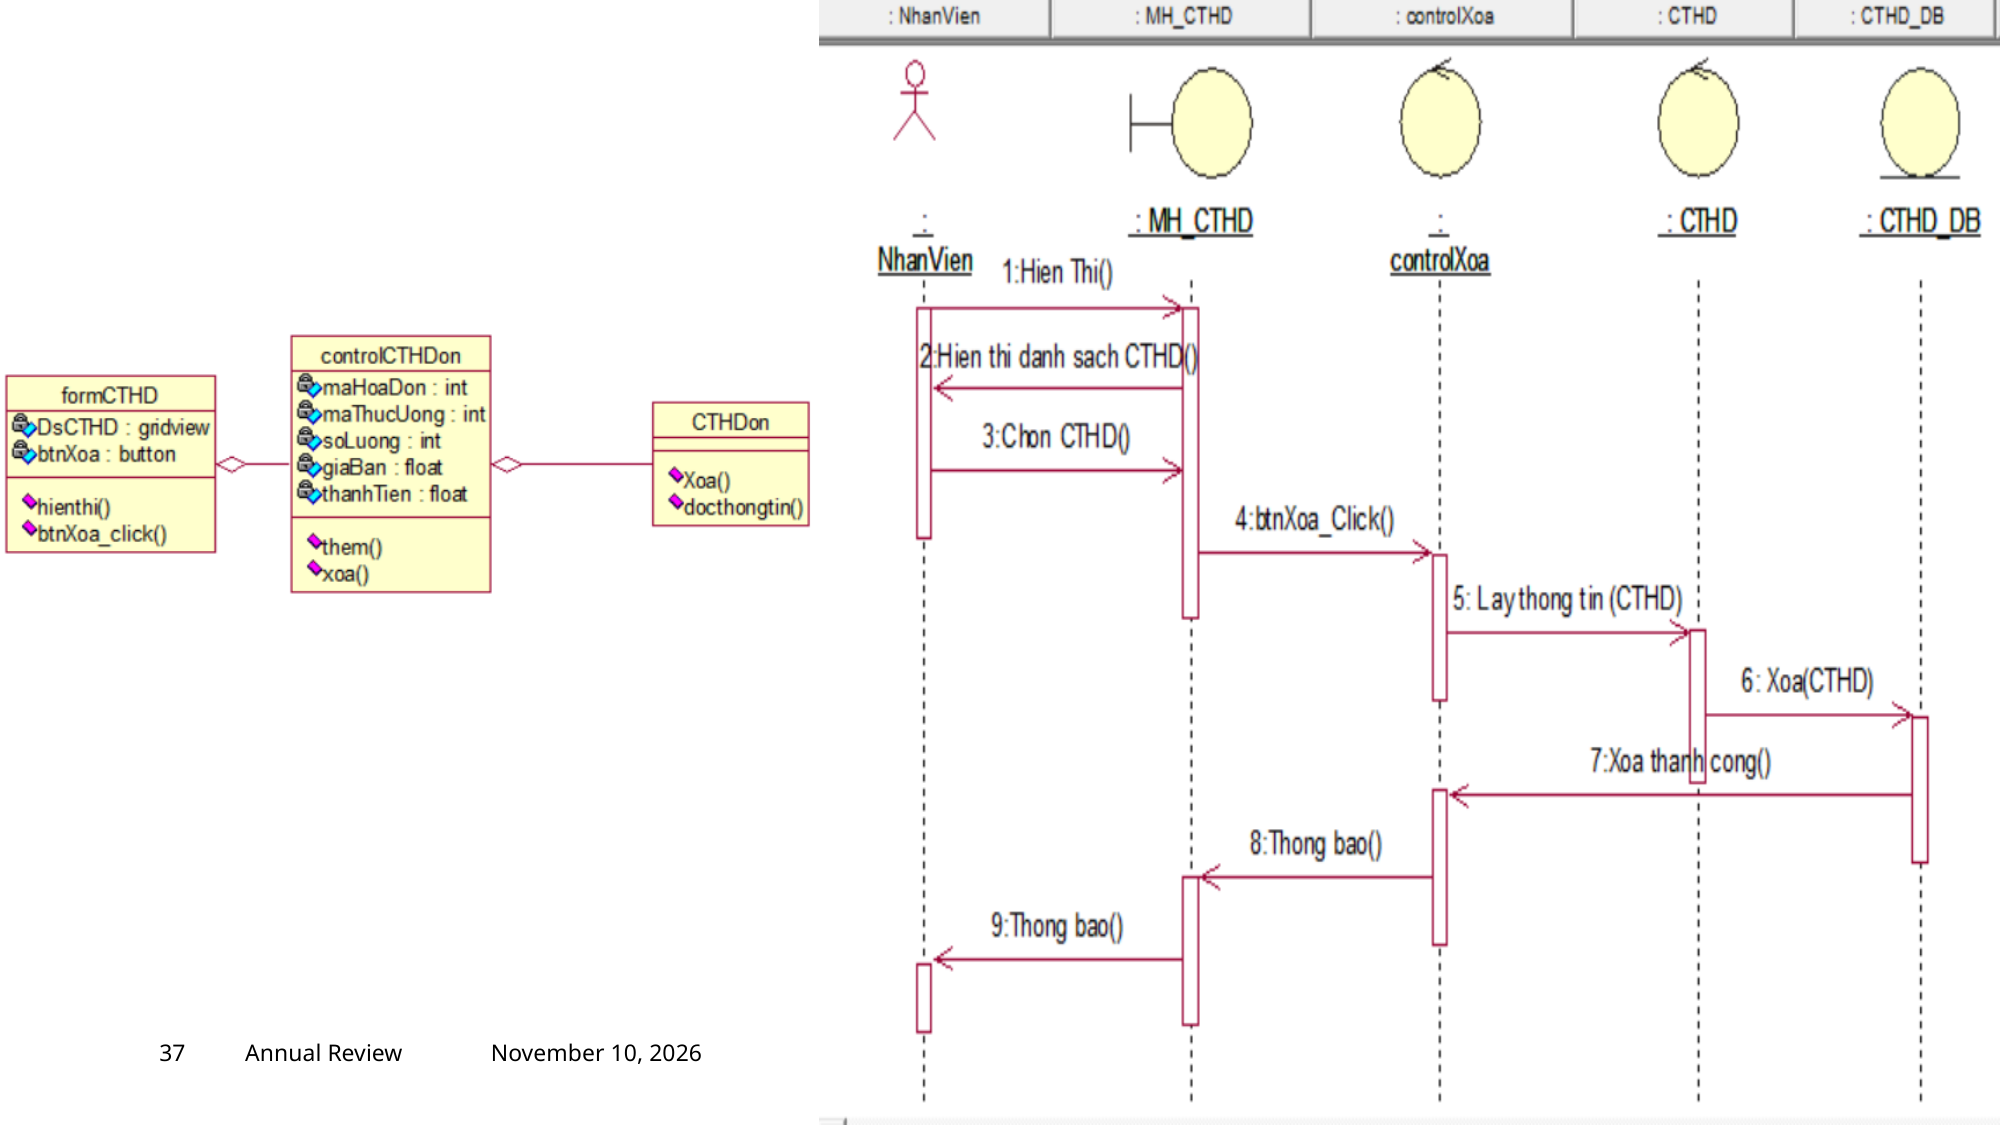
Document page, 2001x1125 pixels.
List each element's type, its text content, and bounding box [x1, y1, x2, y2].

slide_number 37 [159, 1038, 246, 1080]
picture [0, 0, 2000, 1125]
footer Annual Review [246, 1038, 491, 1080]
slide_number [491, 1038, 707, 1080]
